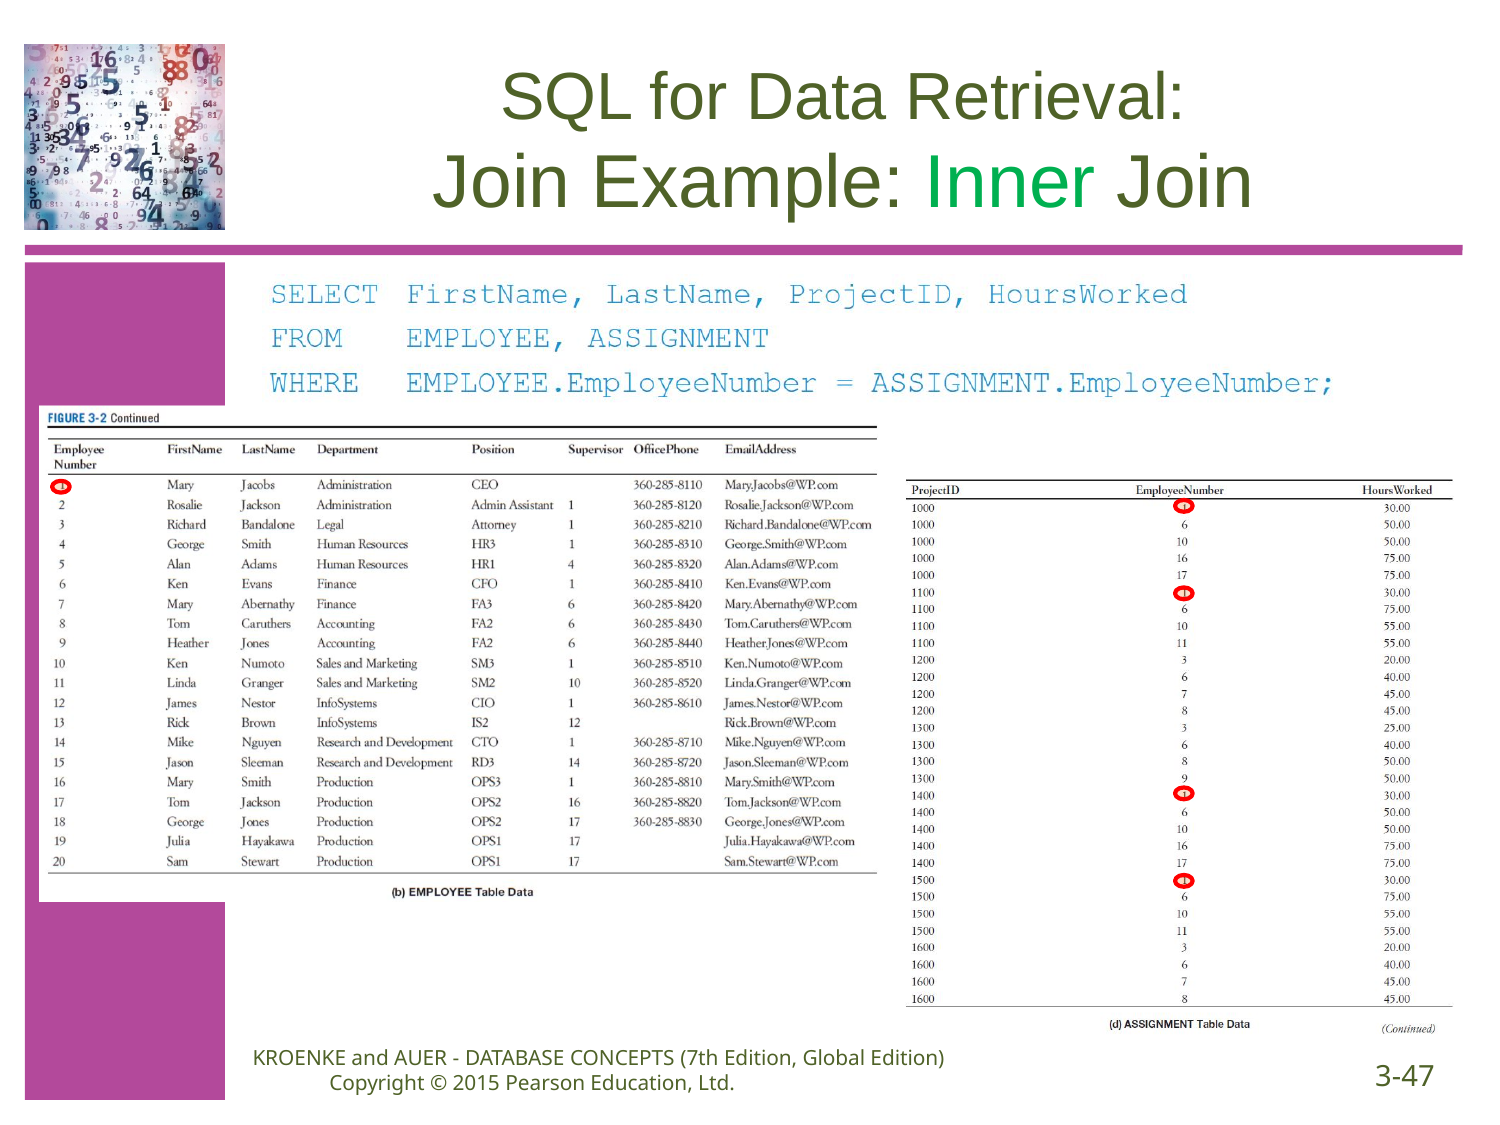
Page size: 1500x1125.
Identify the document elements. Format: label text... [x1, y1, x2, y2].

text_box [899, 474, 1460, 1038]
title SQL for Data Retrieval: Join Example: Inner Join [237, 37, 1451, 238]
text_box [52, 480, 70, 493]
footer KROENKE and AUER - DATABASE CONCEPTS (7th Edition, Global Edition) Copyright © 2015 Pearson Education, Ltd. [237, 1037, 1088, 1104]
picture [24, 44, 1338, 1077]
slide_number 3-47 [1287, 1049, 1451, 1103]
